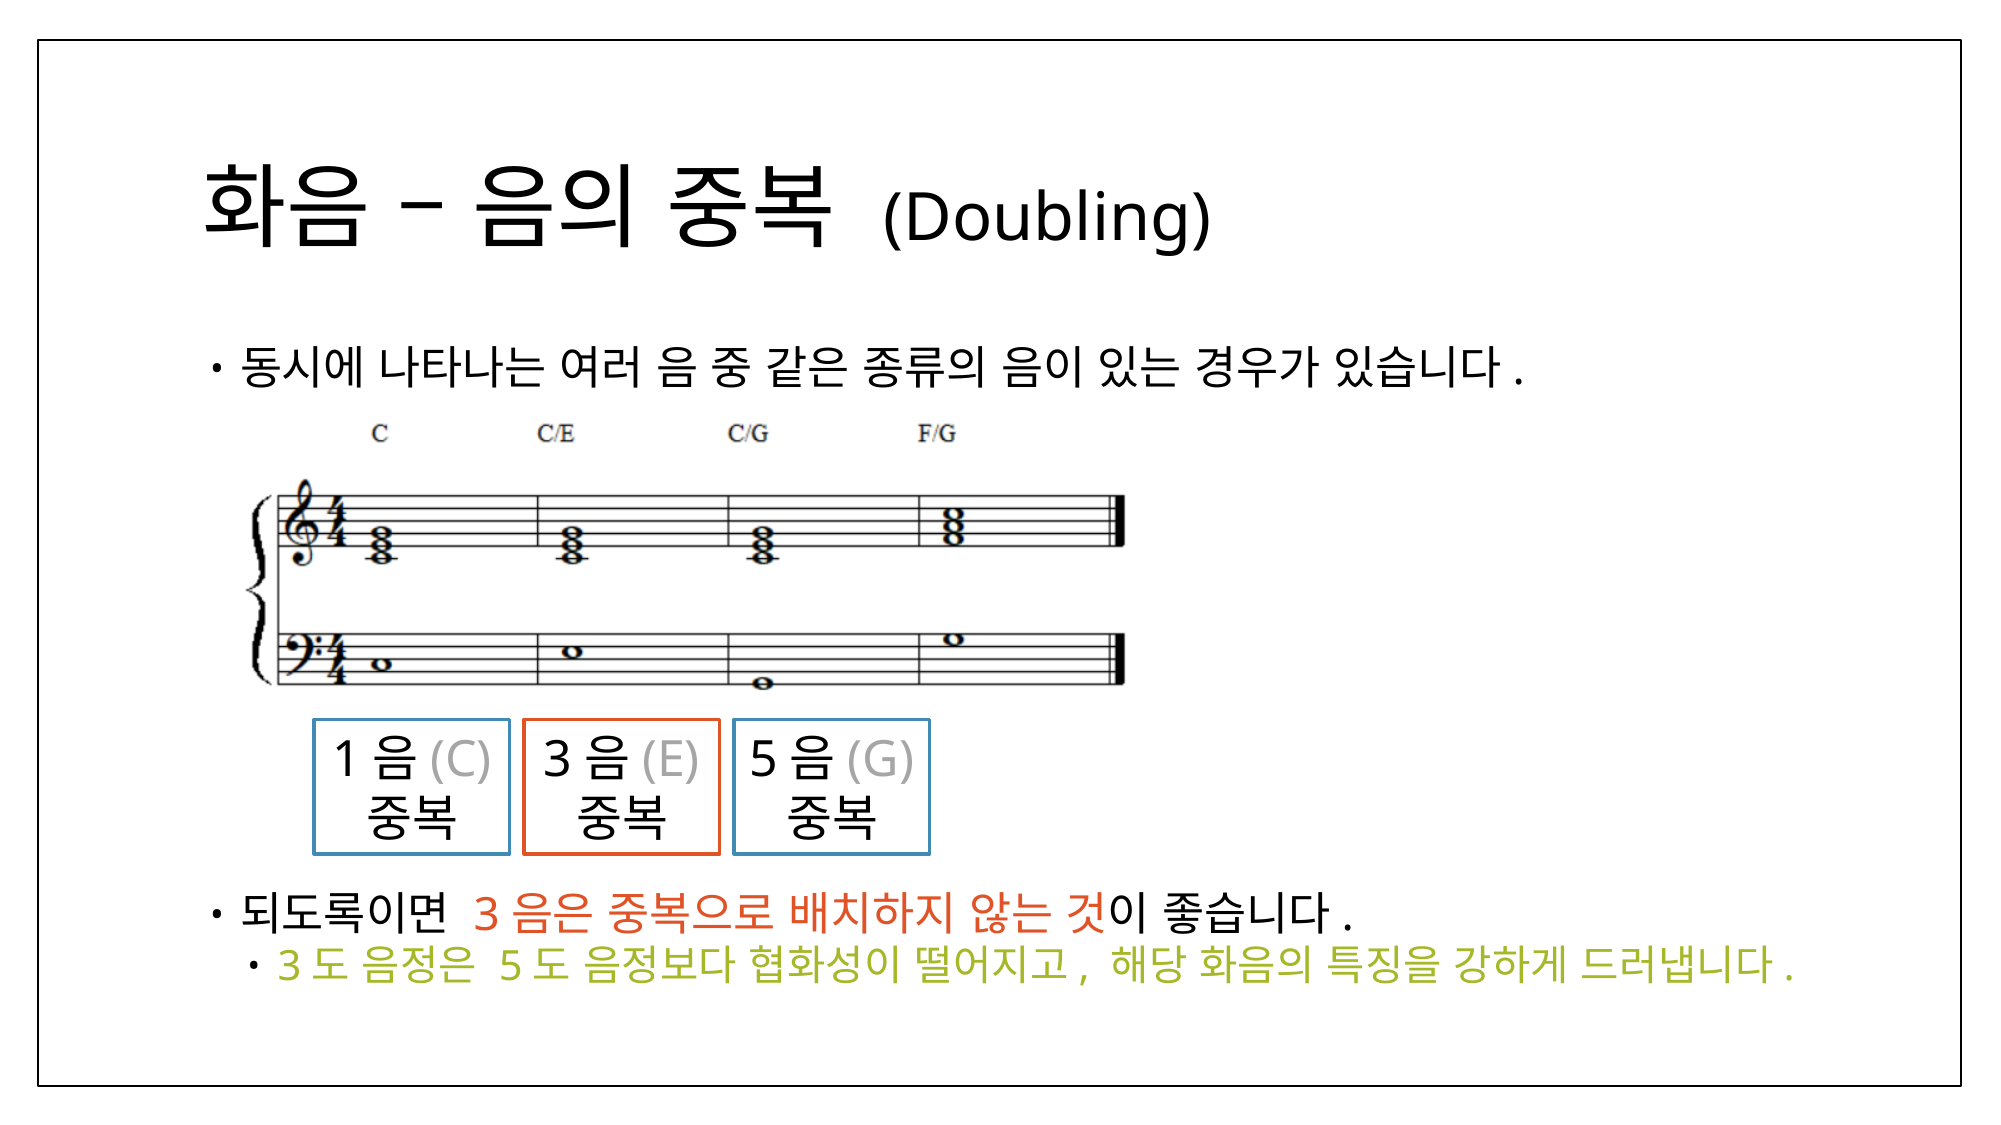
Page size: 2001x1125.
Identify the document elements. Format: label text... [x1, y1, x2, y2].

title 화음 – 음의 중복 (Doubling) [187, 99, 1808, 323]
list 동시에 나타나는 여러 음 중 같은 종류의 음이 있는 경우가 있습니다. 되도록이면 3음은 중복으로 배치하지 않는 것이 좋습니다. 3도 음정은 5도 음정보다 협화성이 떨어지고, 해당 화음의 특징을 강하게 드러냅니다. [187, 337, 1808, 1000]
text_box 5음(G) 중복 [732, 718, 931, 856]
text_box 3음(E) 중복 [522, 718, 721, 856]
text_box 1음(C) 중복 [312, 718, 511, 856]
picture [241, 420, 1132, 705]
